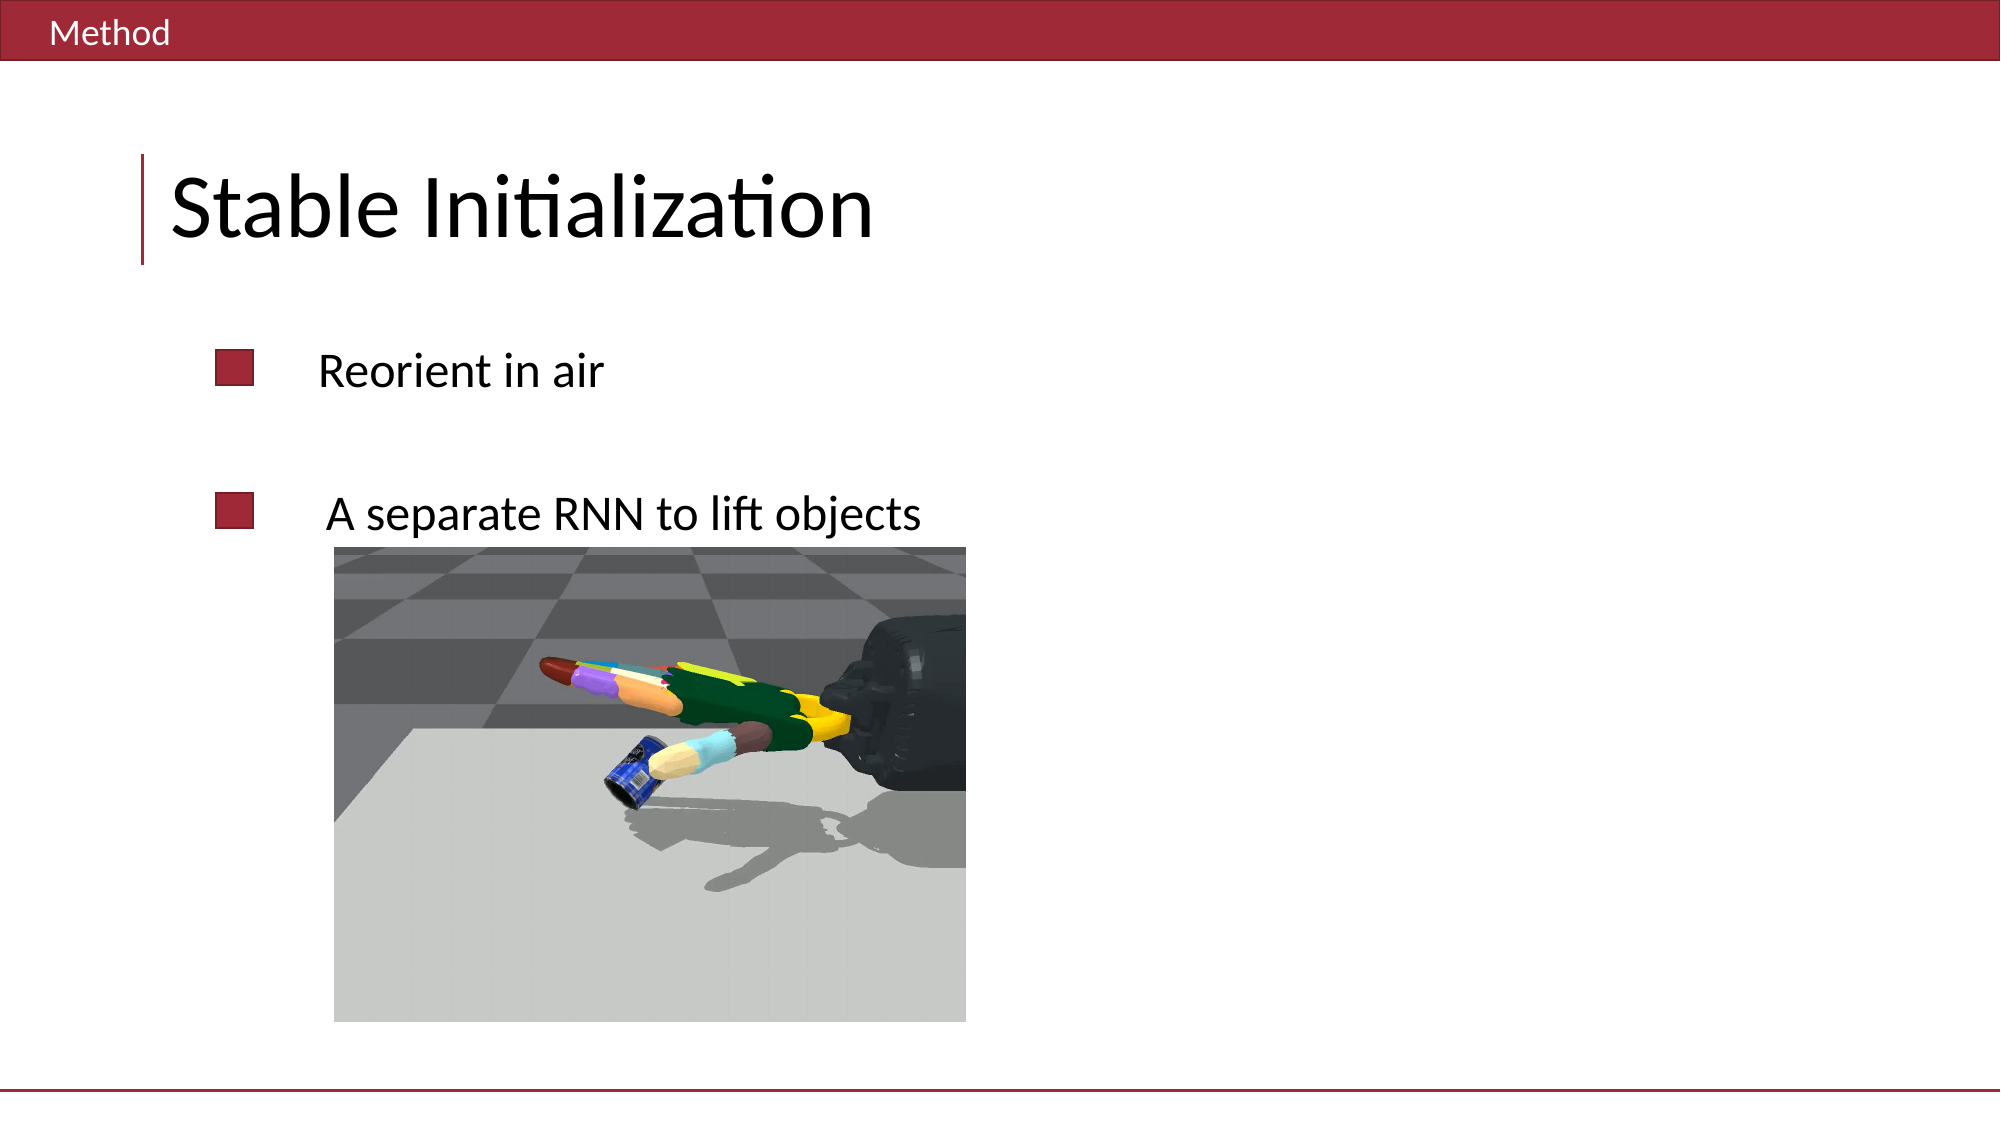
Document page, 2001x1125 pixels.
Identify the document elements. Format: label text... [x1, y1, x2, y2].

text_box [333, 546, 967, 1022]
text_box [215, 473, 947, 549]
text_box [215, 330, 623, 406]
title Stable Initialization [155, 113, 1680, 265]
text_box Method [0, 0, 2000, 61]
